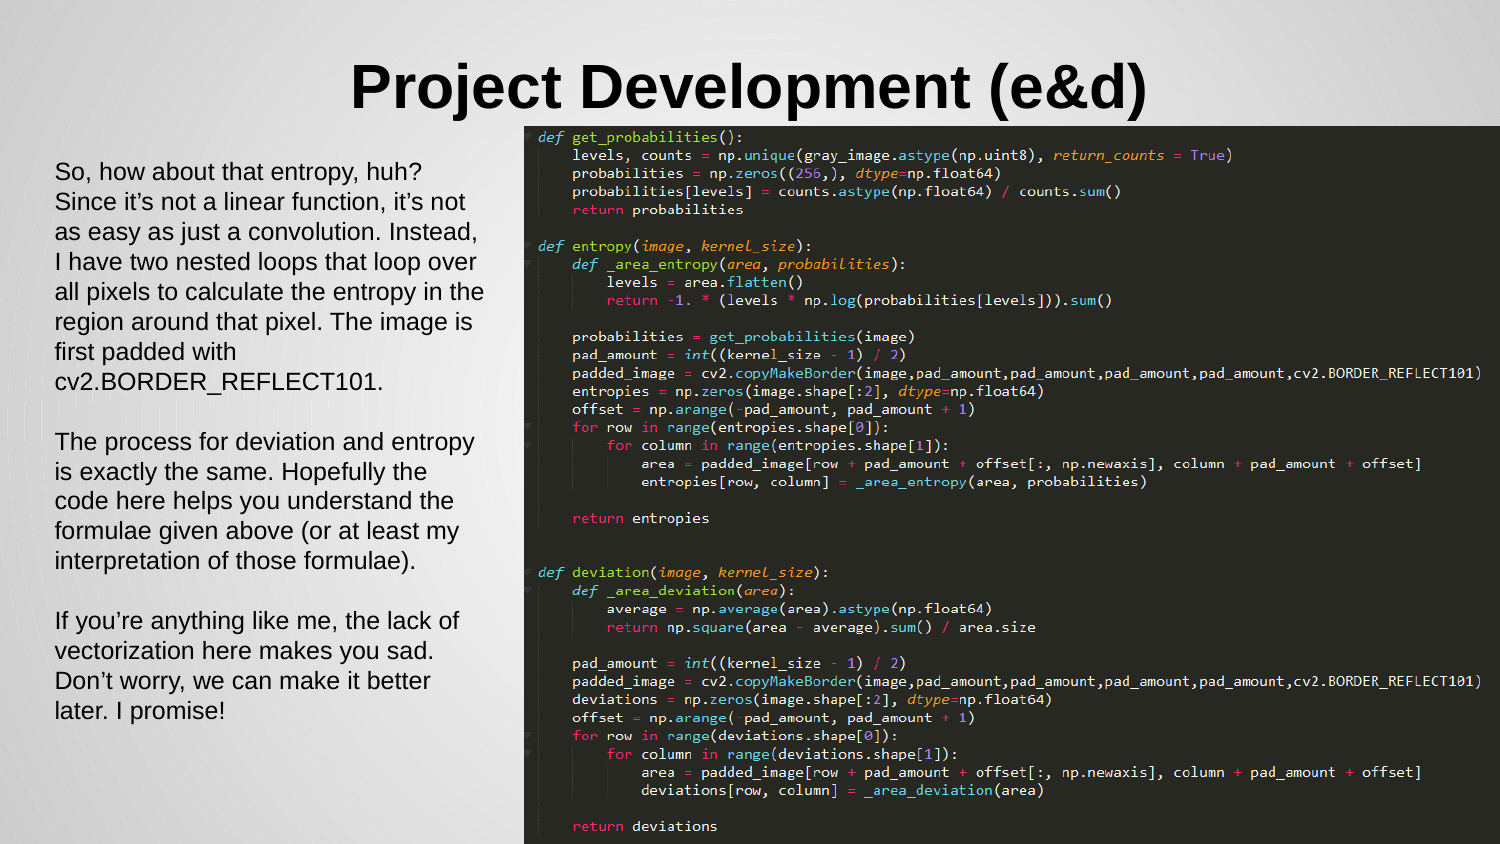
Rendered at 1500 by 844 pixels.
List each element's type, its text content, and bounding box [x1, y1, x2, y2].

title Project Development (e&d) [75, 33, 1425, 137]
picture [524, 126, 1500, 844]
text_box So, how about that entropy, huh? Since it’s not a linear function, it’s not as easy as just a convolution. Instead, I have two nested loops that loop over all pixels to calculate the entropy in the region around that pixel. The image is first padded with cv2.BORDER_REFLECT101. The process for deviation and entropy is exactly the same. Hopefully the code here helps you understand the formulae given above (or at least my interpretation of those formulae). If you’re anything like me, the lack of vectorization here makes you sad. Don’t worry, we can make it better later. I promise! [39, 148, 503, 732]
